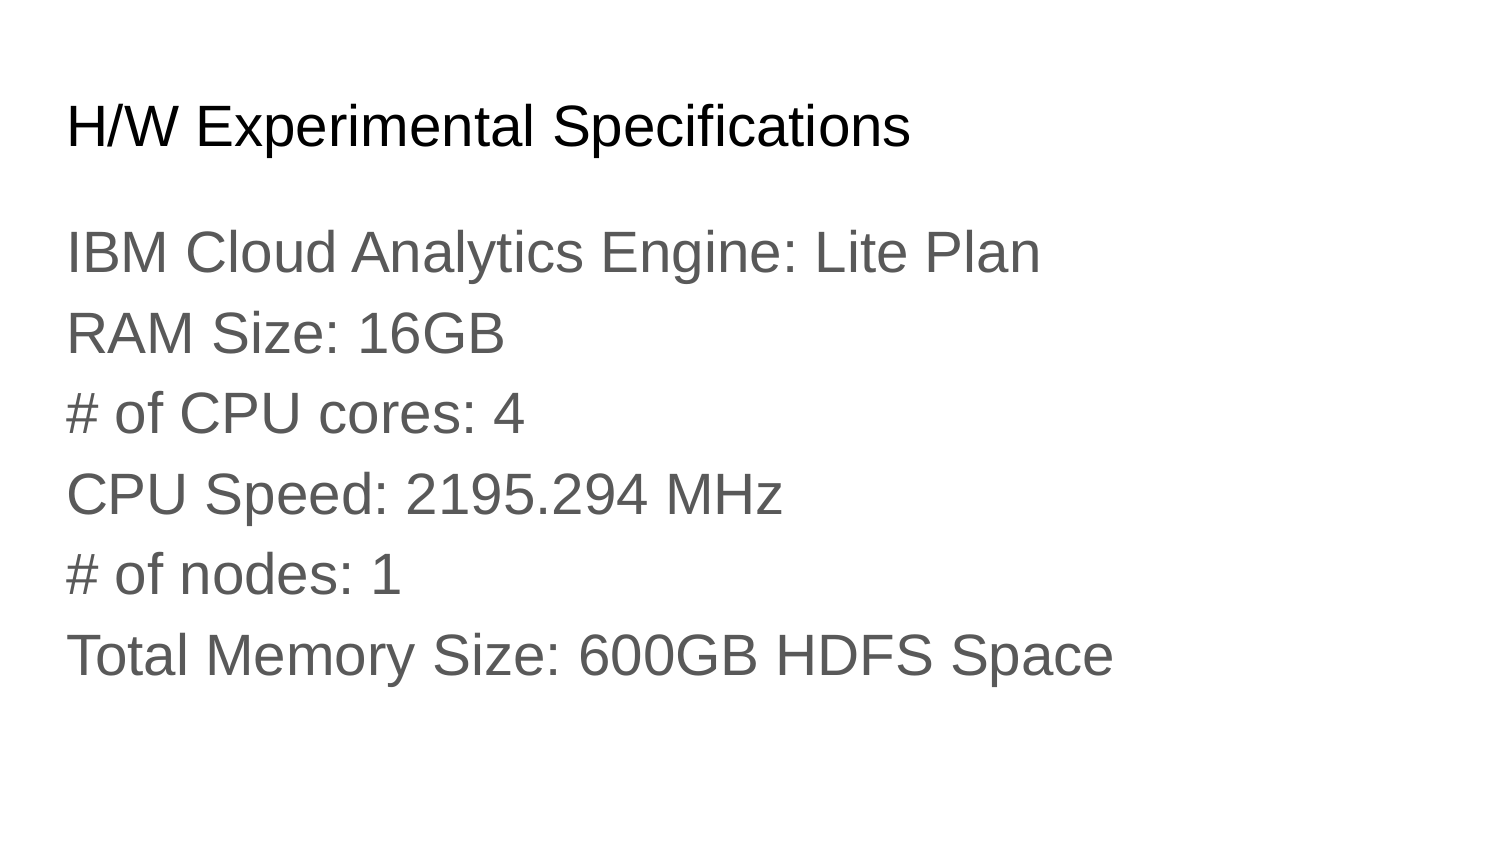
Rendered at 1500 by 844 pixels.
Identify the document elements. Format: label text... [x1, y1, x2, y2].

title H/W Experimental Specifications [51, 72, 1449, 167]
list IBM Cloud Analytics Engine: Lite Plan RAM Size: 16GB # of CPU cores: 4 CPU Speed: 2195.294 MHz # of nodes: 1 Total Memory Size: 600GB HDFS Space [51, 189, 1449, 750]
